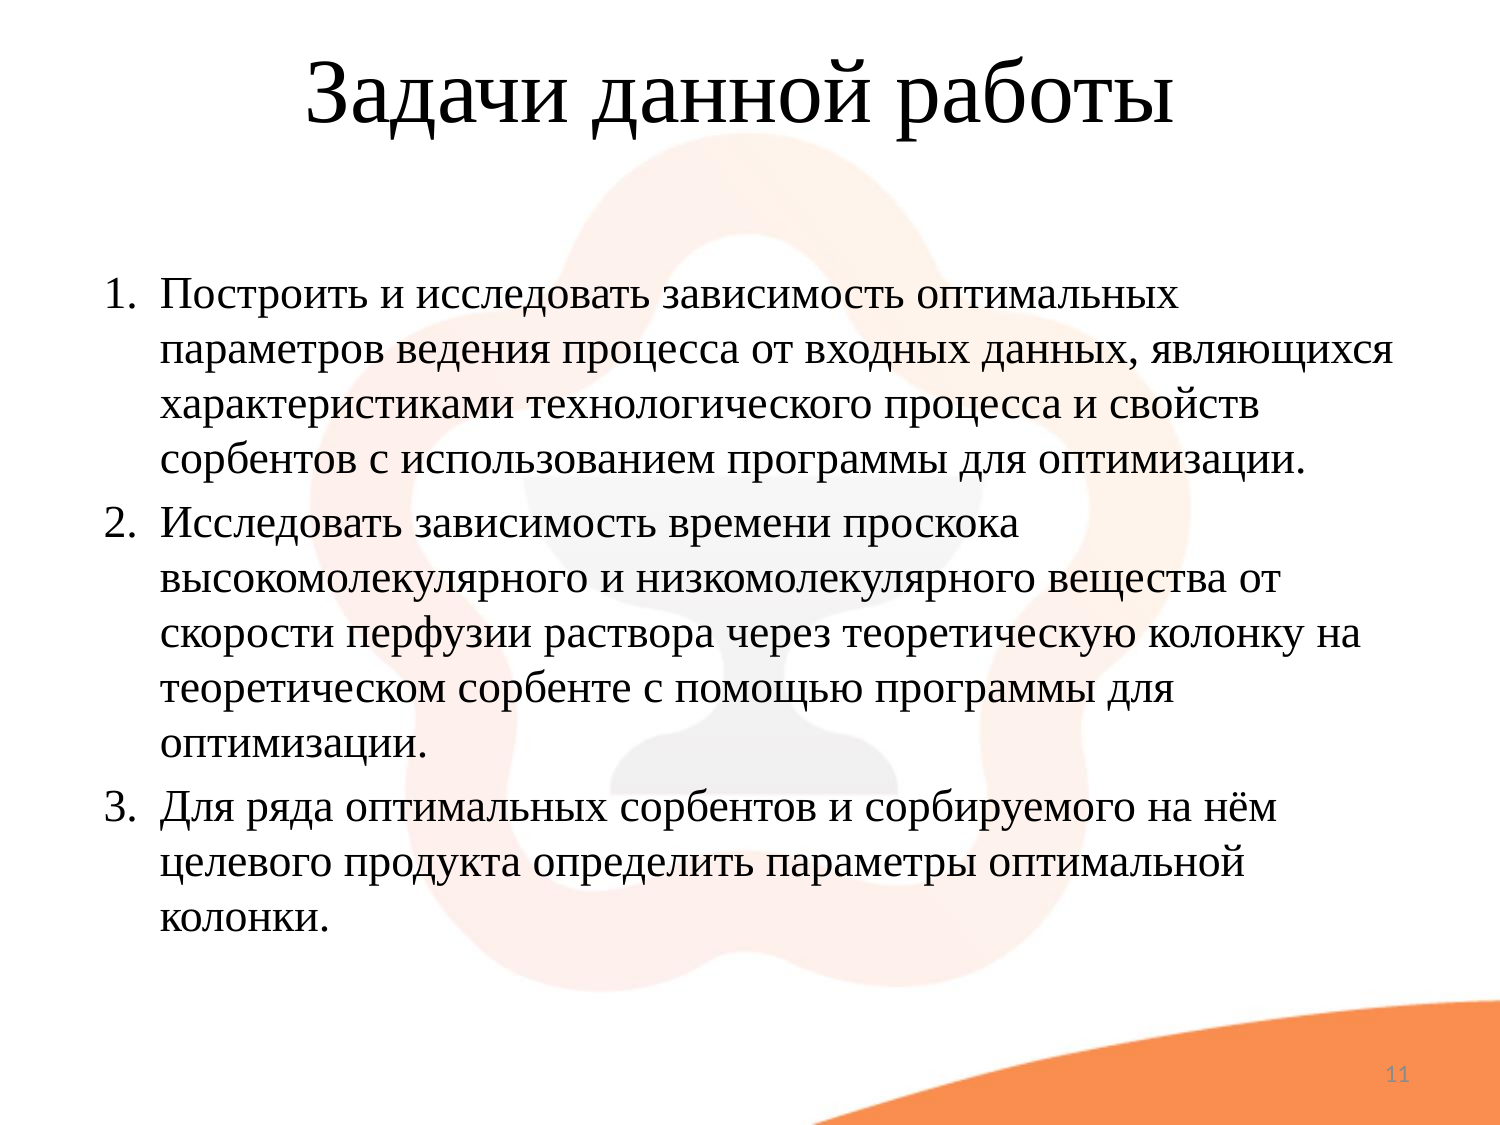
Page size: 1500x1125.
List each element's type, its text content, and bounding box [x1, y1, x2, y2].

slide_number 11 [1074, 1042, 1425, 1103]
list Построить и исследовать зависимость оптимальных параметров ведения процесса от входных данных, являющихся характеристиками технологического процесса и свойств сорбентов с использованием программы для оптимизации. Исследовать зависимость времени проскока высокомолекулярного и низкомолекулярного вещества от скорости перфузии раствора через теоретическую колонку на теоретическом сорбенте с помощью программы для оптимизации. Для ряда оптимальных сорбентов и сорбируемого на нём целевого продукта определить параметры оптимальной колонки. [88, 255, 1425, 1012]
title Задачи данной работы [147, 37, 1333, 135]
picture [0, 0, 1500, 1125]
